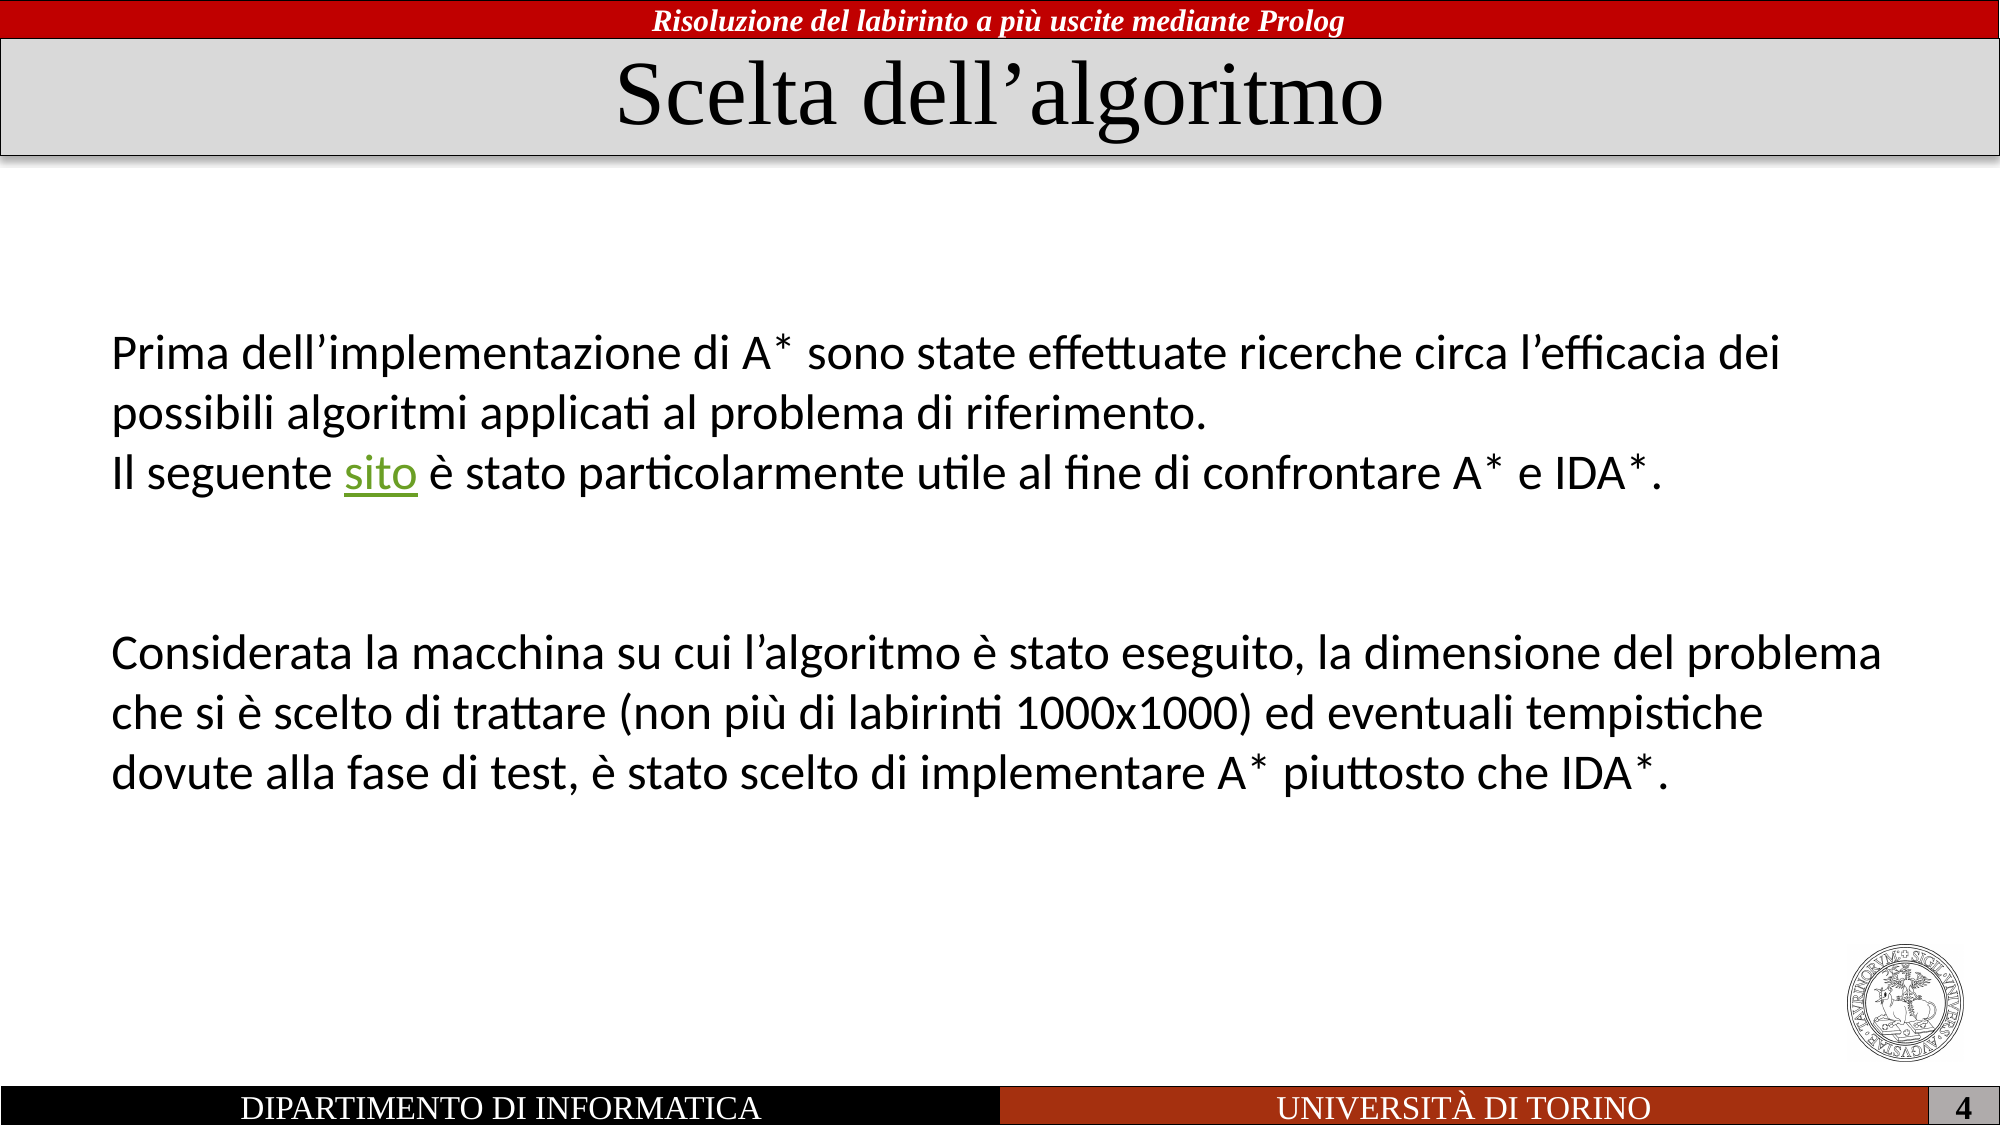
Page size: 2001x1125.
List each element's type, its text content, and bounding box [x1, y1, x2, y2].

text_box Prima dell’implementazione di A* sono state effettuate ricerche circa l’efficacia dei possibili algoritmi applicati al problema di riferimento. Il seguente sito è stato particolarmente utile al fine di confrontare A* e IDA*. Considerata la macchina su cui l’algoritmo è stato eseguito, la dimensione del problema che si è scelto di trattare (non più di labirinti 1000x1000) ed eventuali tempistiche dovute alla fase di test, è stato scelto di implementare A* piuttosto che IDA*. [96, 312, 1904, 868]
title Scelta dell’algoritmo [0, 38, 2000, 156]
picture [1847, 944, 1964, 1062]
